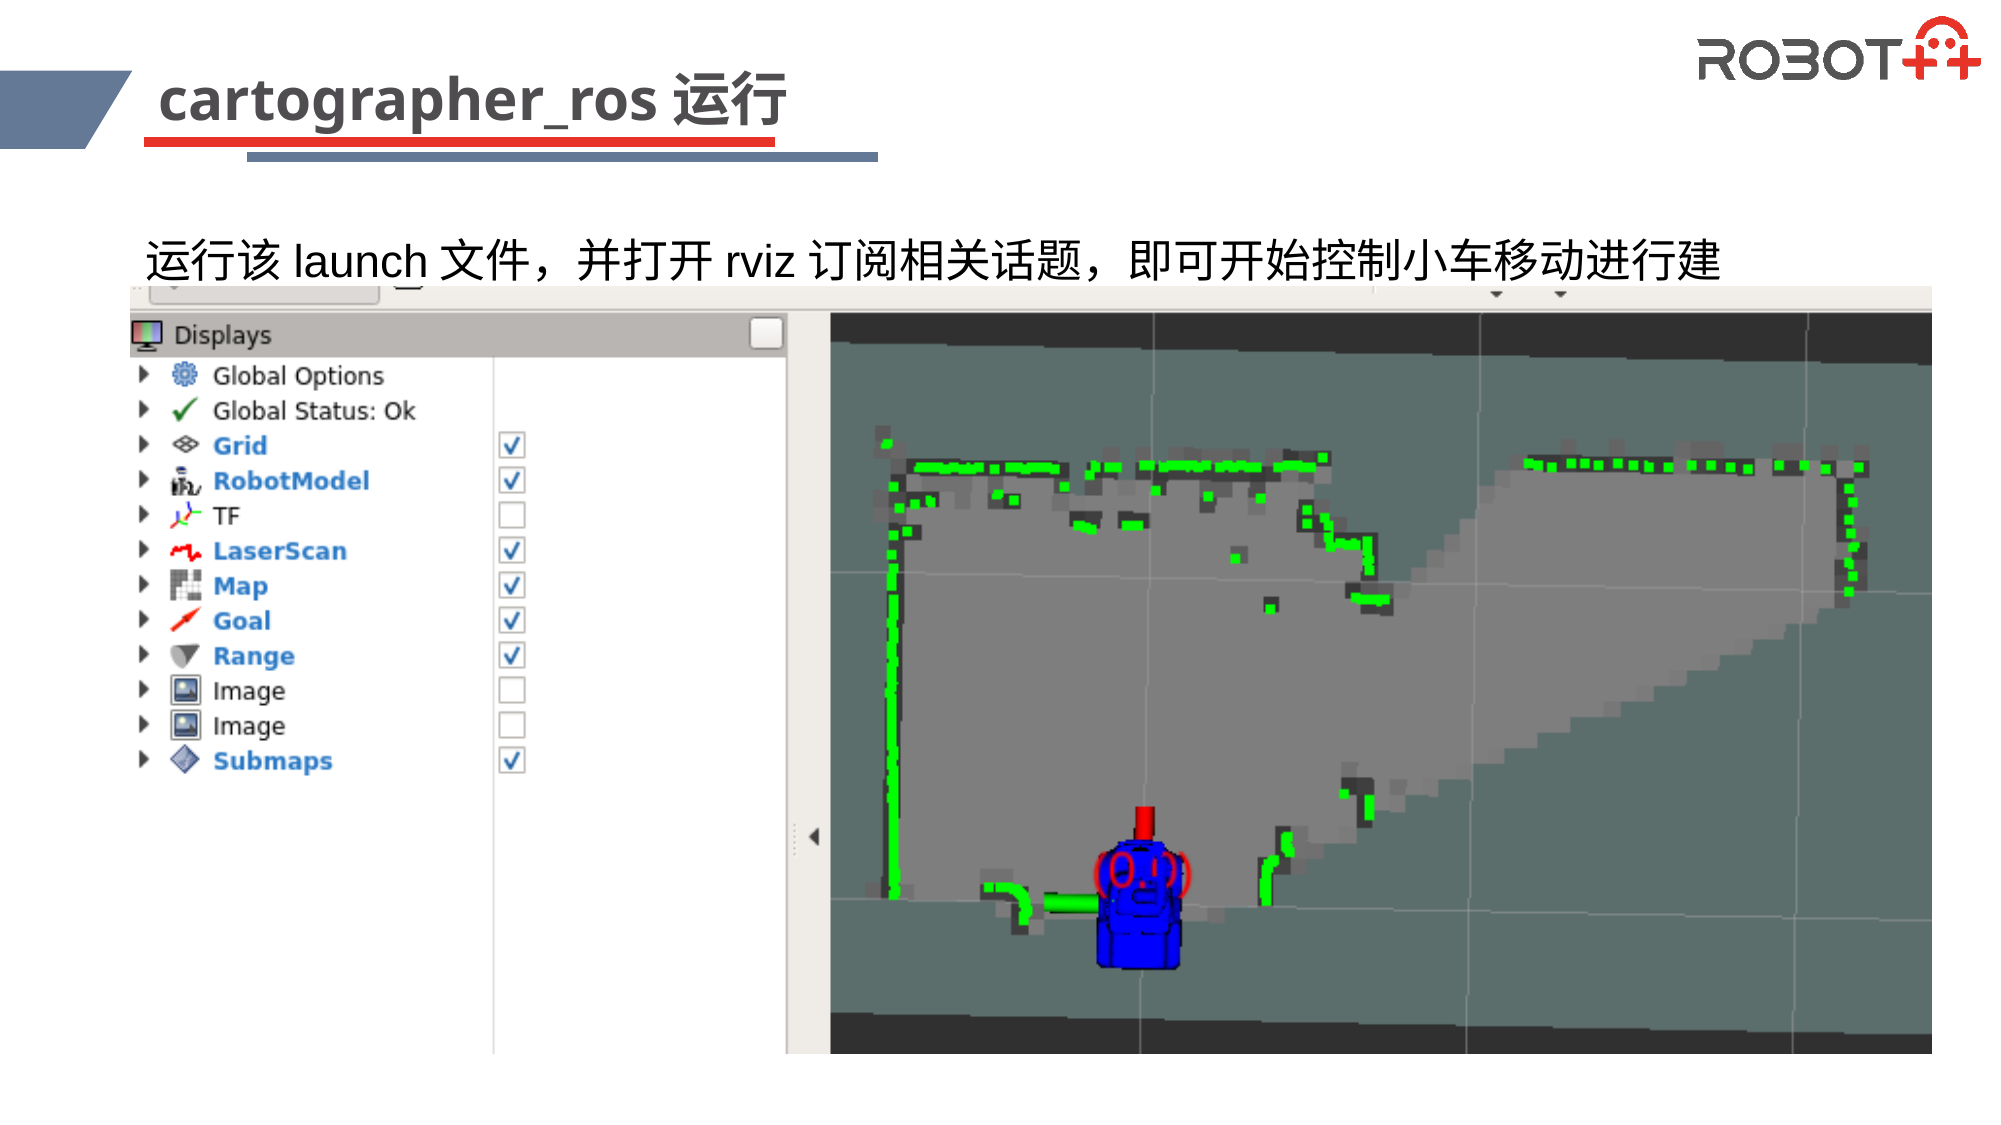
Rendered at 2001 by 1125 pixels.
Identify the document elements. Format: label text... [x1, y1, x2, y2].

text_box 运行该launch文件，并打开rviz订阅相关话题，即可开始控制小车移动进行建图 [130, 196, 1776, 286]
text_box cartographer_ros运行 [143, 41, 855, 140]
text_box [0, 70, 133, 149]
picture [1697, 16, 1981, 80]
picture [130, 286, 1932, 1054]
